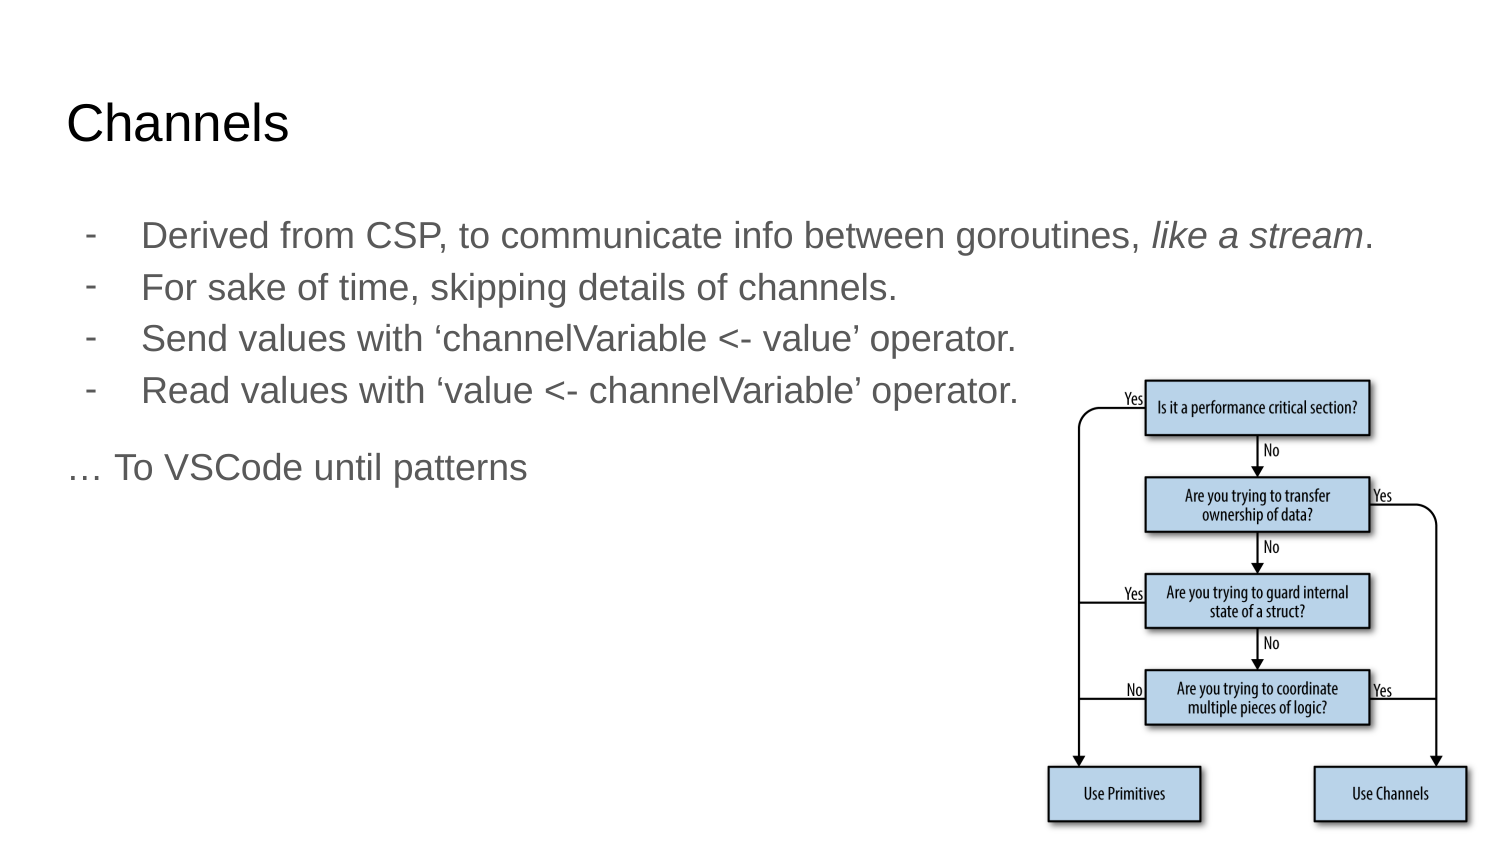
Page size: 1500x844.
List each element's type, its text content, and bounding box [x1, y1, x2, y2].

list Derived from CSP, to communicate info between goroutines, like a stream. For sake of time, skipping details of channels. Send values with ‘channelVariable <- value’ operator. Read values with ‘value <- channelVariable’ operator. … To VSCode until patterns [51, 189, 1449, 750]
picture [1037, 366, 1500, 837]
title Channels [51, 72, 1449, 167]
